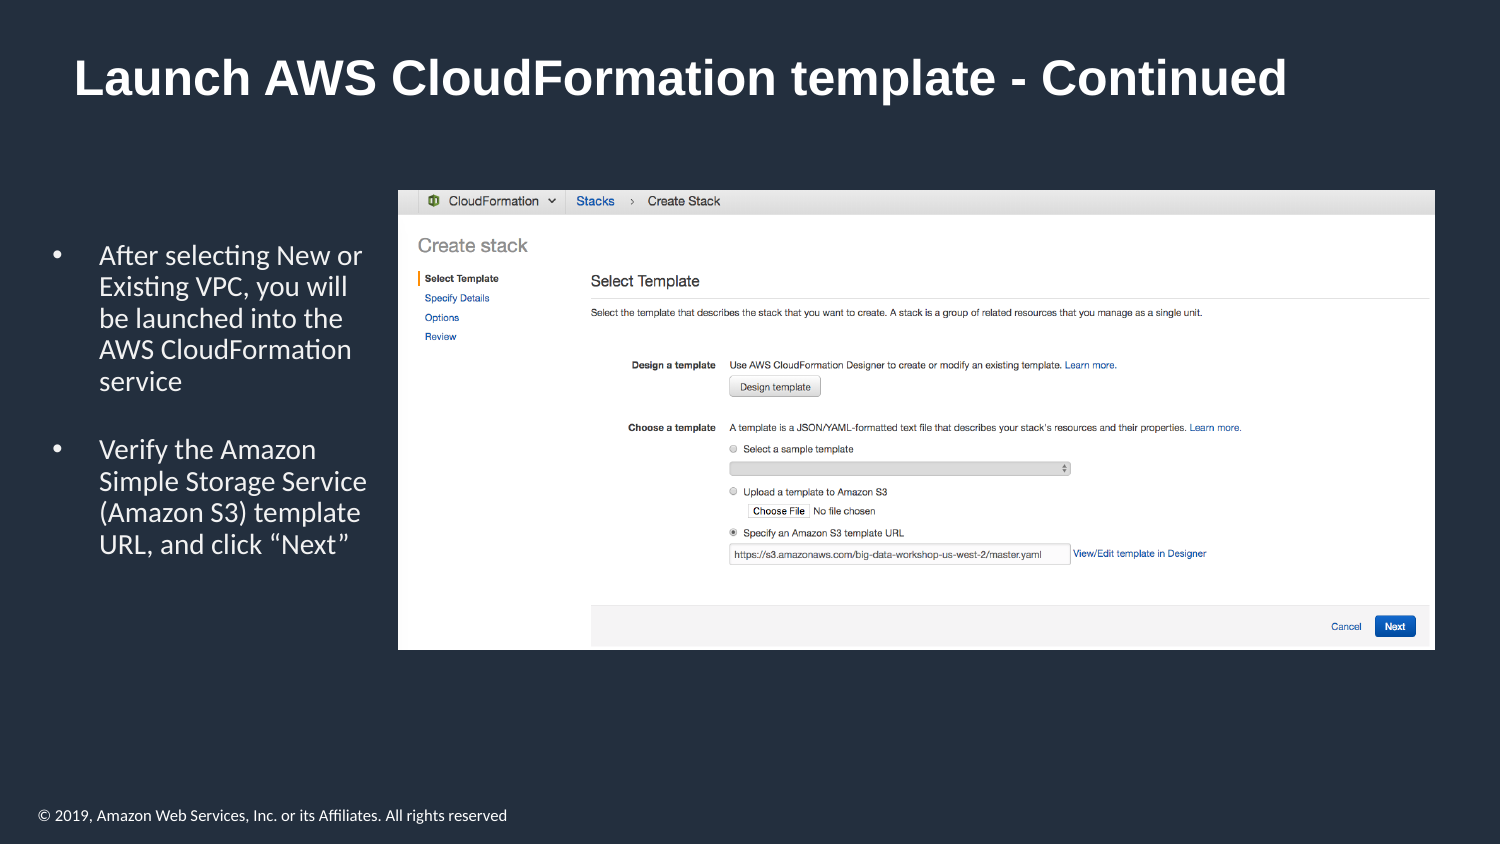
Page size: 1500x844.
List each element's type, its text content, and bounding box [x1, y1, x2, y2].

title Launch AWS CloudFormation template - Continued [43, 18, 1457, 132]
text_box After selecting New or Existing VPC, you will be launched into the AWS CloudFormation service Verify the Amazon Simple Storage Service (Amazon S3) template URL, and click “Next” [22, 216, 393, 585]
picture [398, 190, 1435, 650]
